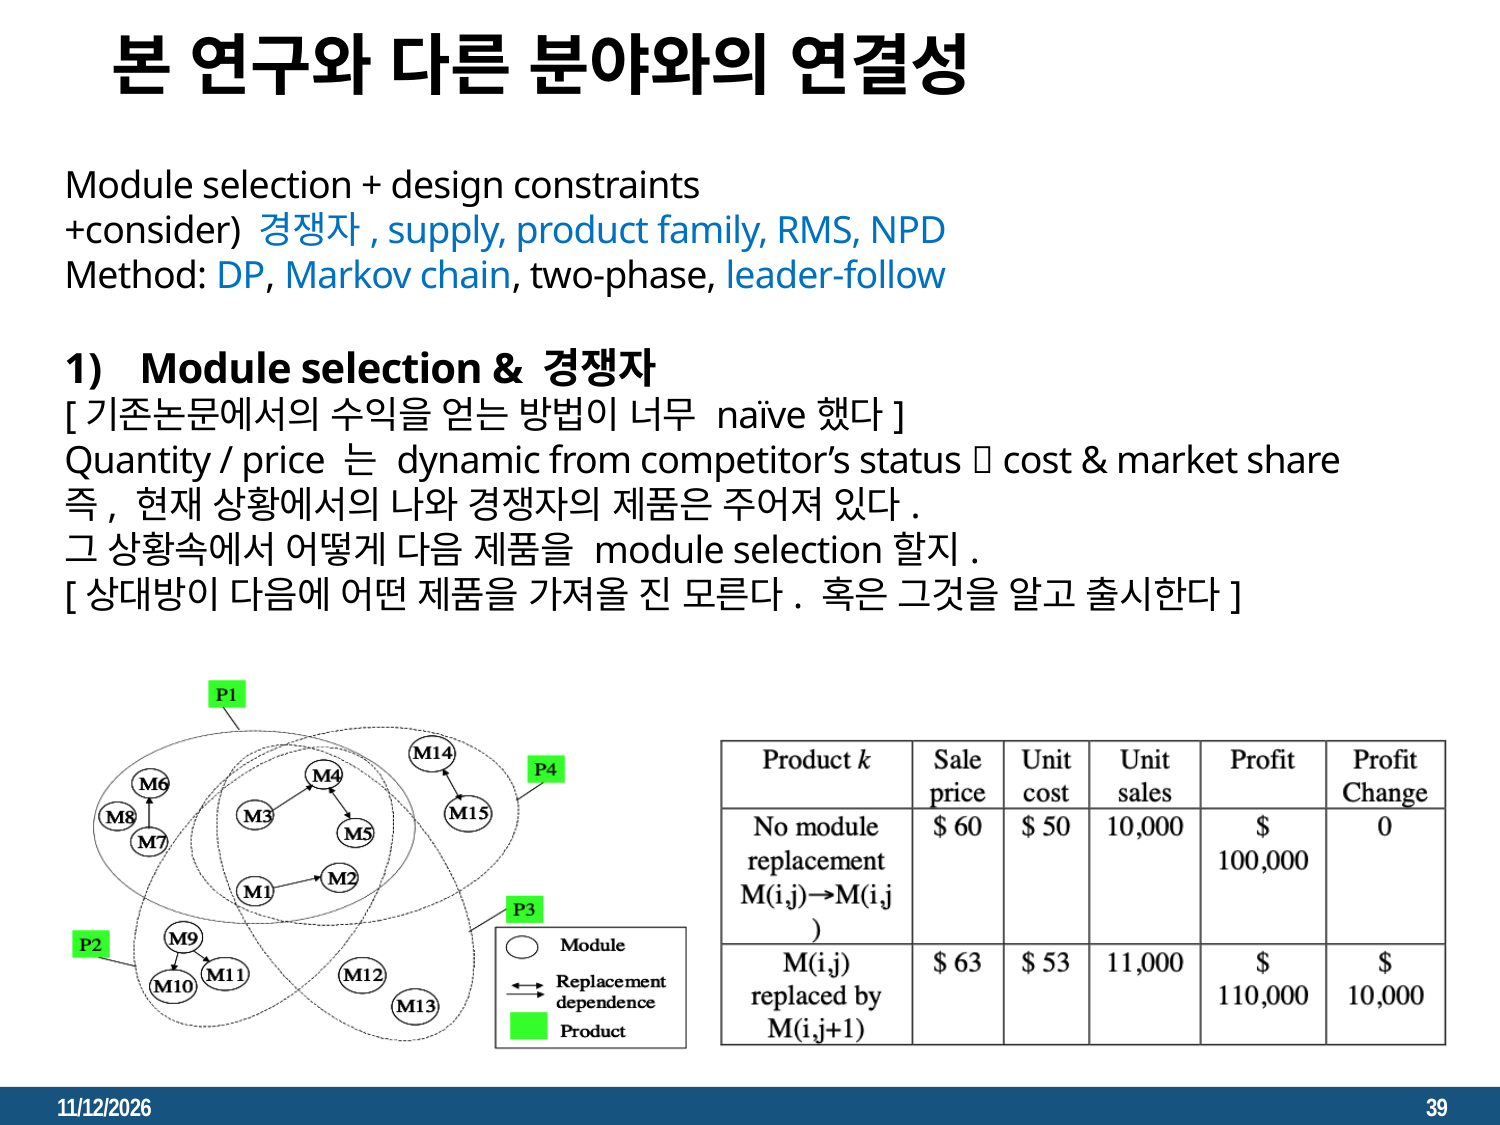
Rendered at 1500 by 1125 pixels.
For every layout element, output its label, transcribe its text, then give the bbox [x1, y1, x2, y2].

picture [64, 678, 698, 1062]
text_box 본 연구와 다른 분야와의 연결성 [111, 23, 973, 104]
slide_number 2023. 3. 6. [42, 1086, 380, 1125]
picture [709, 721, 1461, 1059]
text_box Module selection + design constraints +consider) 경쟁자, supply, product family, RMS, NPD Method: DP, Markov chain, two-phase, leader-follow Module selection & 경쟁자 [기존논문에서의 수익을 얻는 방법이 너무 naïve했다] Quantity / price 는 dynamic from competitor’s status  cost & market share 즉, 현재 상황에서의 나와 경쟁자의 제품은 주어져 있다. 그 상황속에서 어떻게 다음 제품을 module selection할지. [상대방이 다음에 어떤 제품을 가져올 진 모른다. 혹은 그것을 알고 출시한다] [64, 161, 1464, 617]
slide_number 39 [1125, 1086, 1464, 1125]
